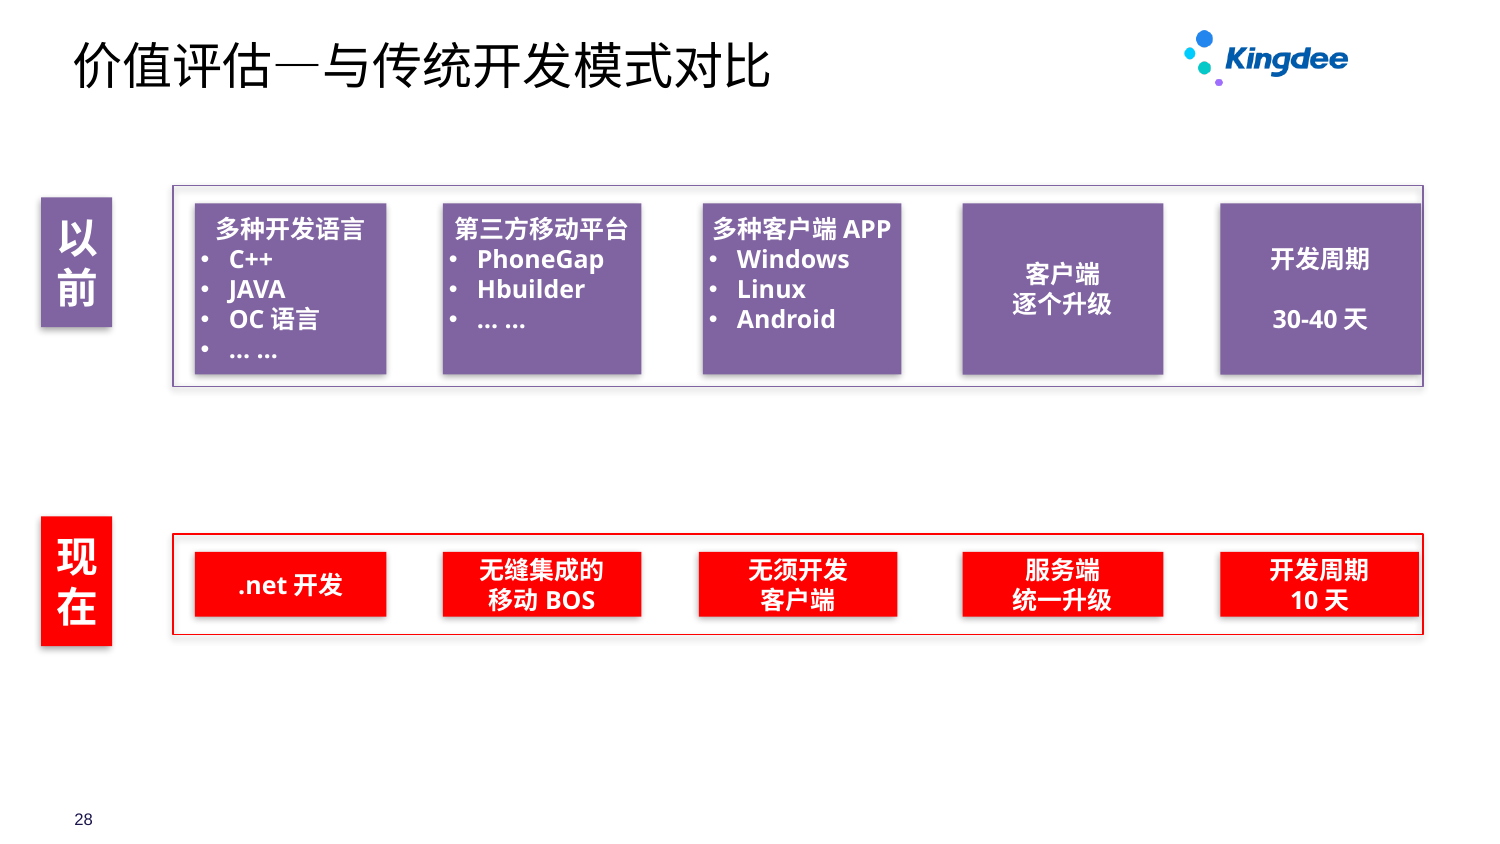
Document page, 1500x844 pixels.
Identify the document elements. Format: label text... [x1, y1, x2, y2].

text_box 以前 [40, 197, 113, 328]
text_box [172, 185, 1424, 387]
text_box 现在 [40, 516, 113, 647]
text_box 开发周期 10天 [1220, 551, 1420, 617]
text_box [172, 533, 1424, 635]
text_box 开发周期 30-40天 [1220, 203, 1422, 375]
title 价值评估—与传统开发模式对比 [72, 33, 1452, 121]
